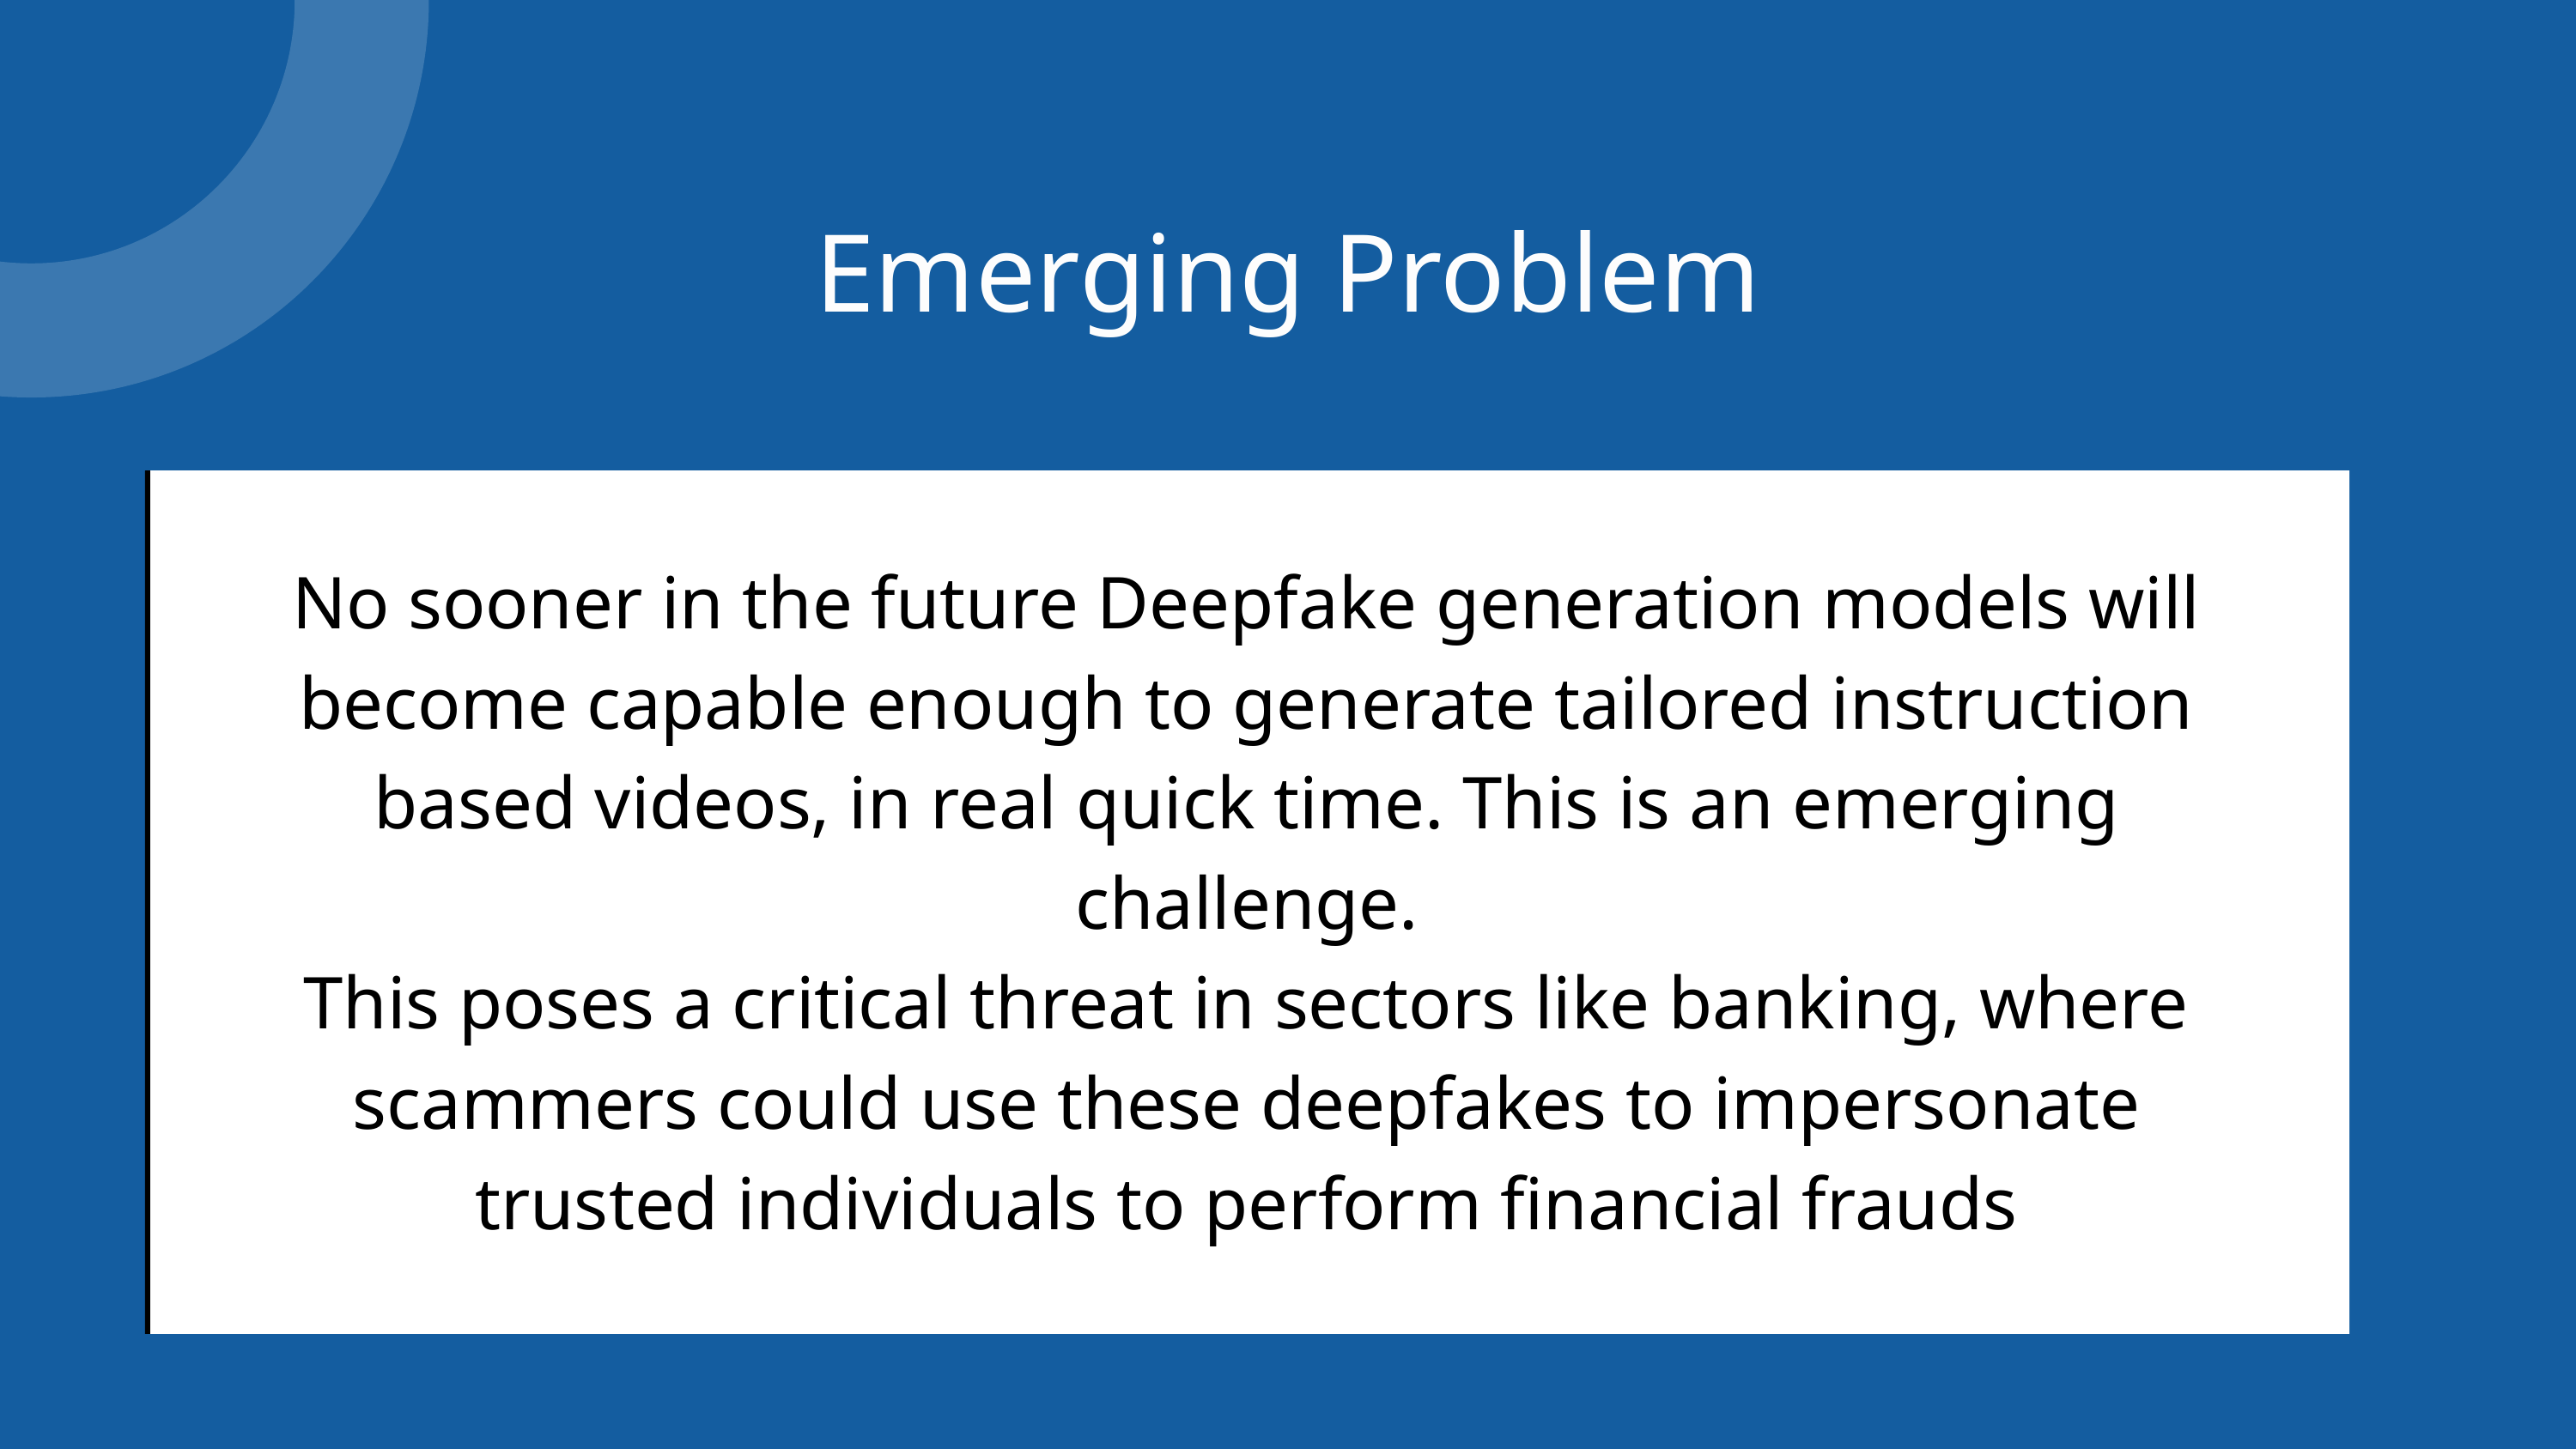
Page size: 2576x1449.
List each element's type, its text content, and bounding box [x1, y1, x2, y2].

text_box [144, 470, 2350, 1334]
text_box Emerging Problem [762, 183, 1814, 333]
text_box No sooner in the future Deepfake generation models will become capable enough to generate tailored instruction based videos, in real quick time. This is an emerging challenge. This poses a critical threat in sectors like banking, where scammers could use these deepfakes to impersonate trusted individuals to perform financial frauds [253, 543, 2241, 1344]
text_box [0, 0, 362, 331]
